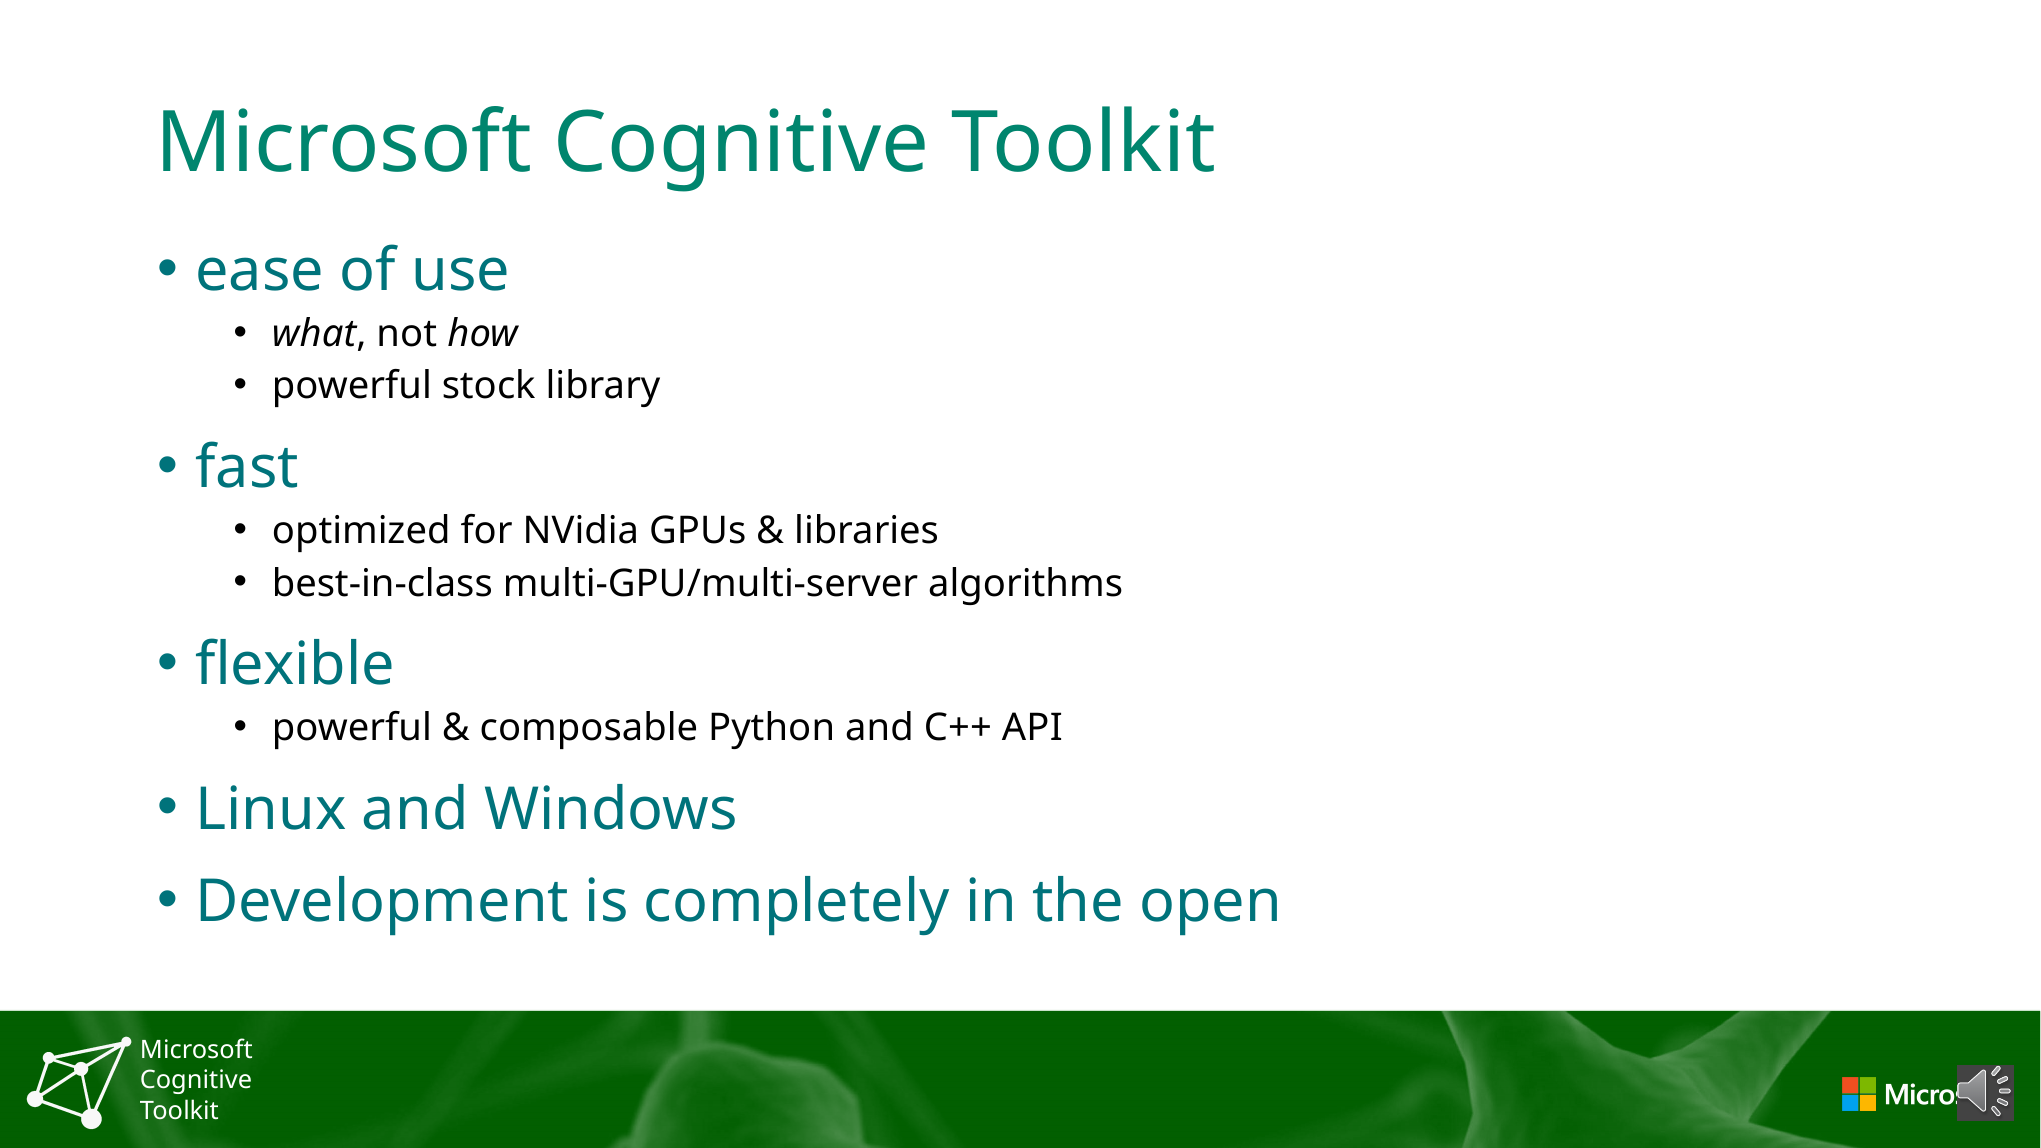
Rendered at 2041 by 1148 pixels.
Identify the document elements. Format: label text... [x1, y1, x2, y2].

text_box [1166, 419, 1900, 925]
picture [1842, 1063, 2015, 1122]
picture [20, 1032, 141, 1134]
picture [0, 0, 2041, 1011]
title Microsoft Cognitive Toolkit [140, 33, 1921, 255]
list ease of use what, not how powerful stock library fast optimized for NVidia GPUs & libraries best-in-class multi-GPU/multi-server algorithms flexible powerful & composable Python and C++ API Linux and Windows Development is completely in the open [142, 255, 1902, 853]
